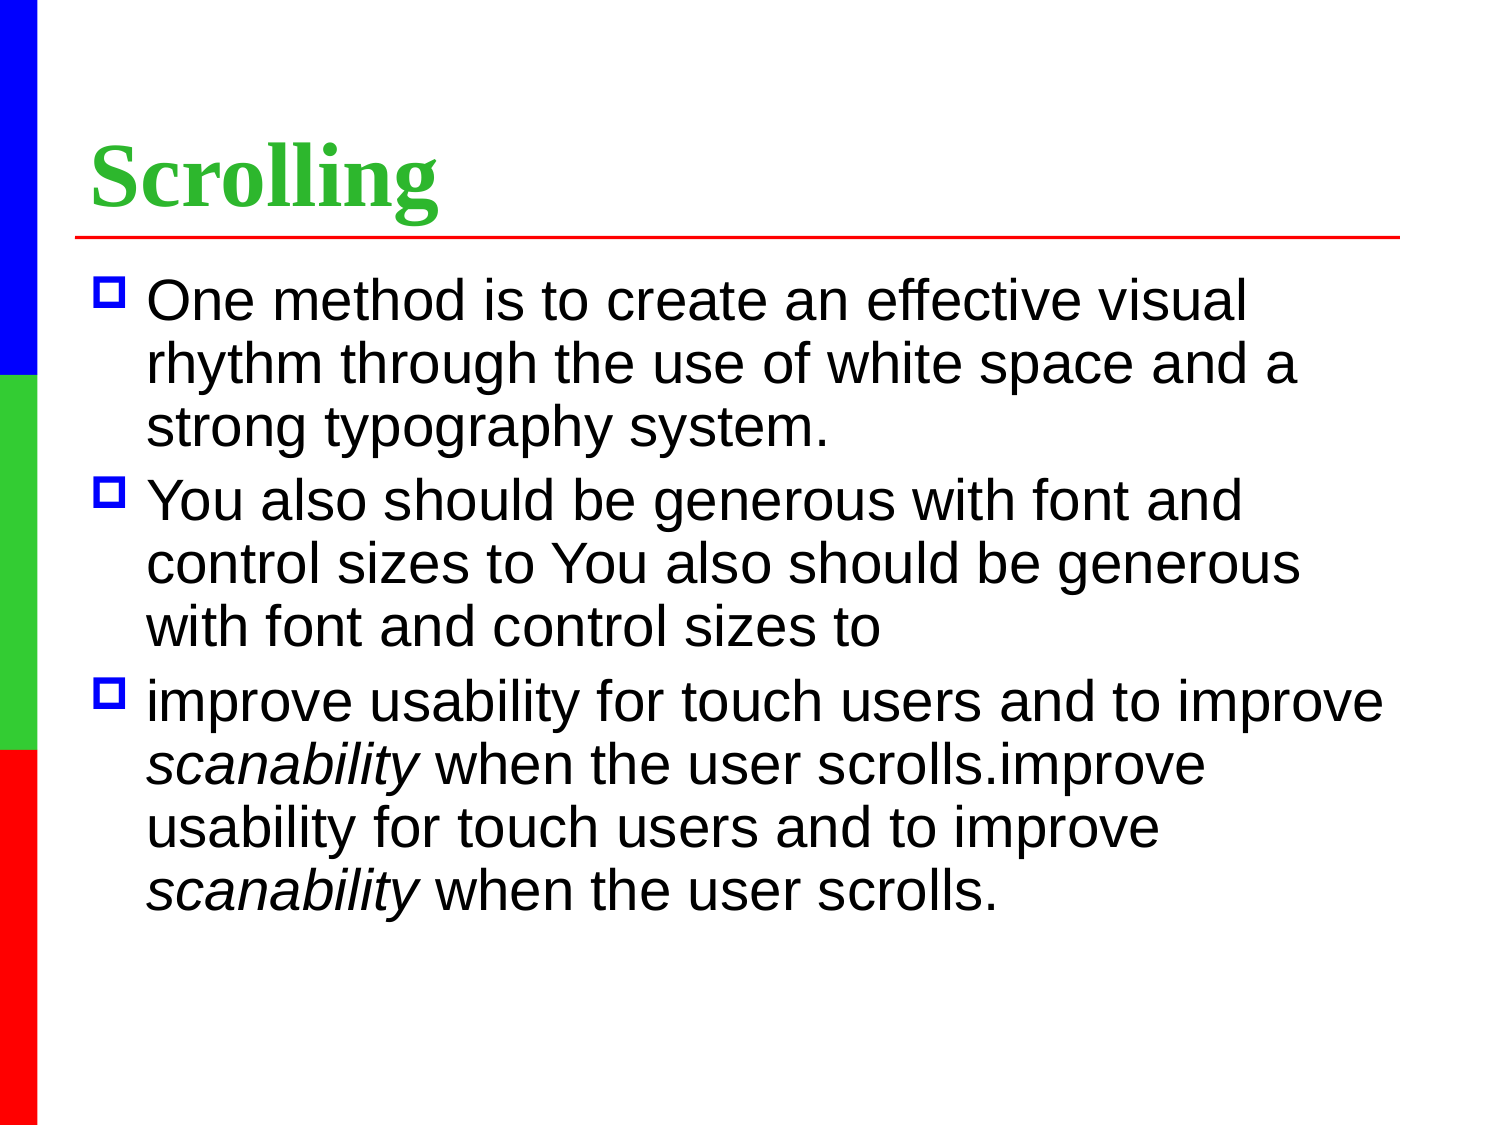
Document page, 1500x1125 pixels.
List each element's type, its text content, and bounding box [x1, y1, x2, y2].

list One method is to create an effective visual rhythm through the use of white space and a strong typography system. You also should be generous with font and control sizes to You also should be generous with font and control sizes to improve usability for touch users and to improve scanability when the user scrolls.improve usability for touch users and to improve scanability when the user scrolls. [74, 262, 1426, 1006]
title Scrolling [74, 45, 1426, 233]
